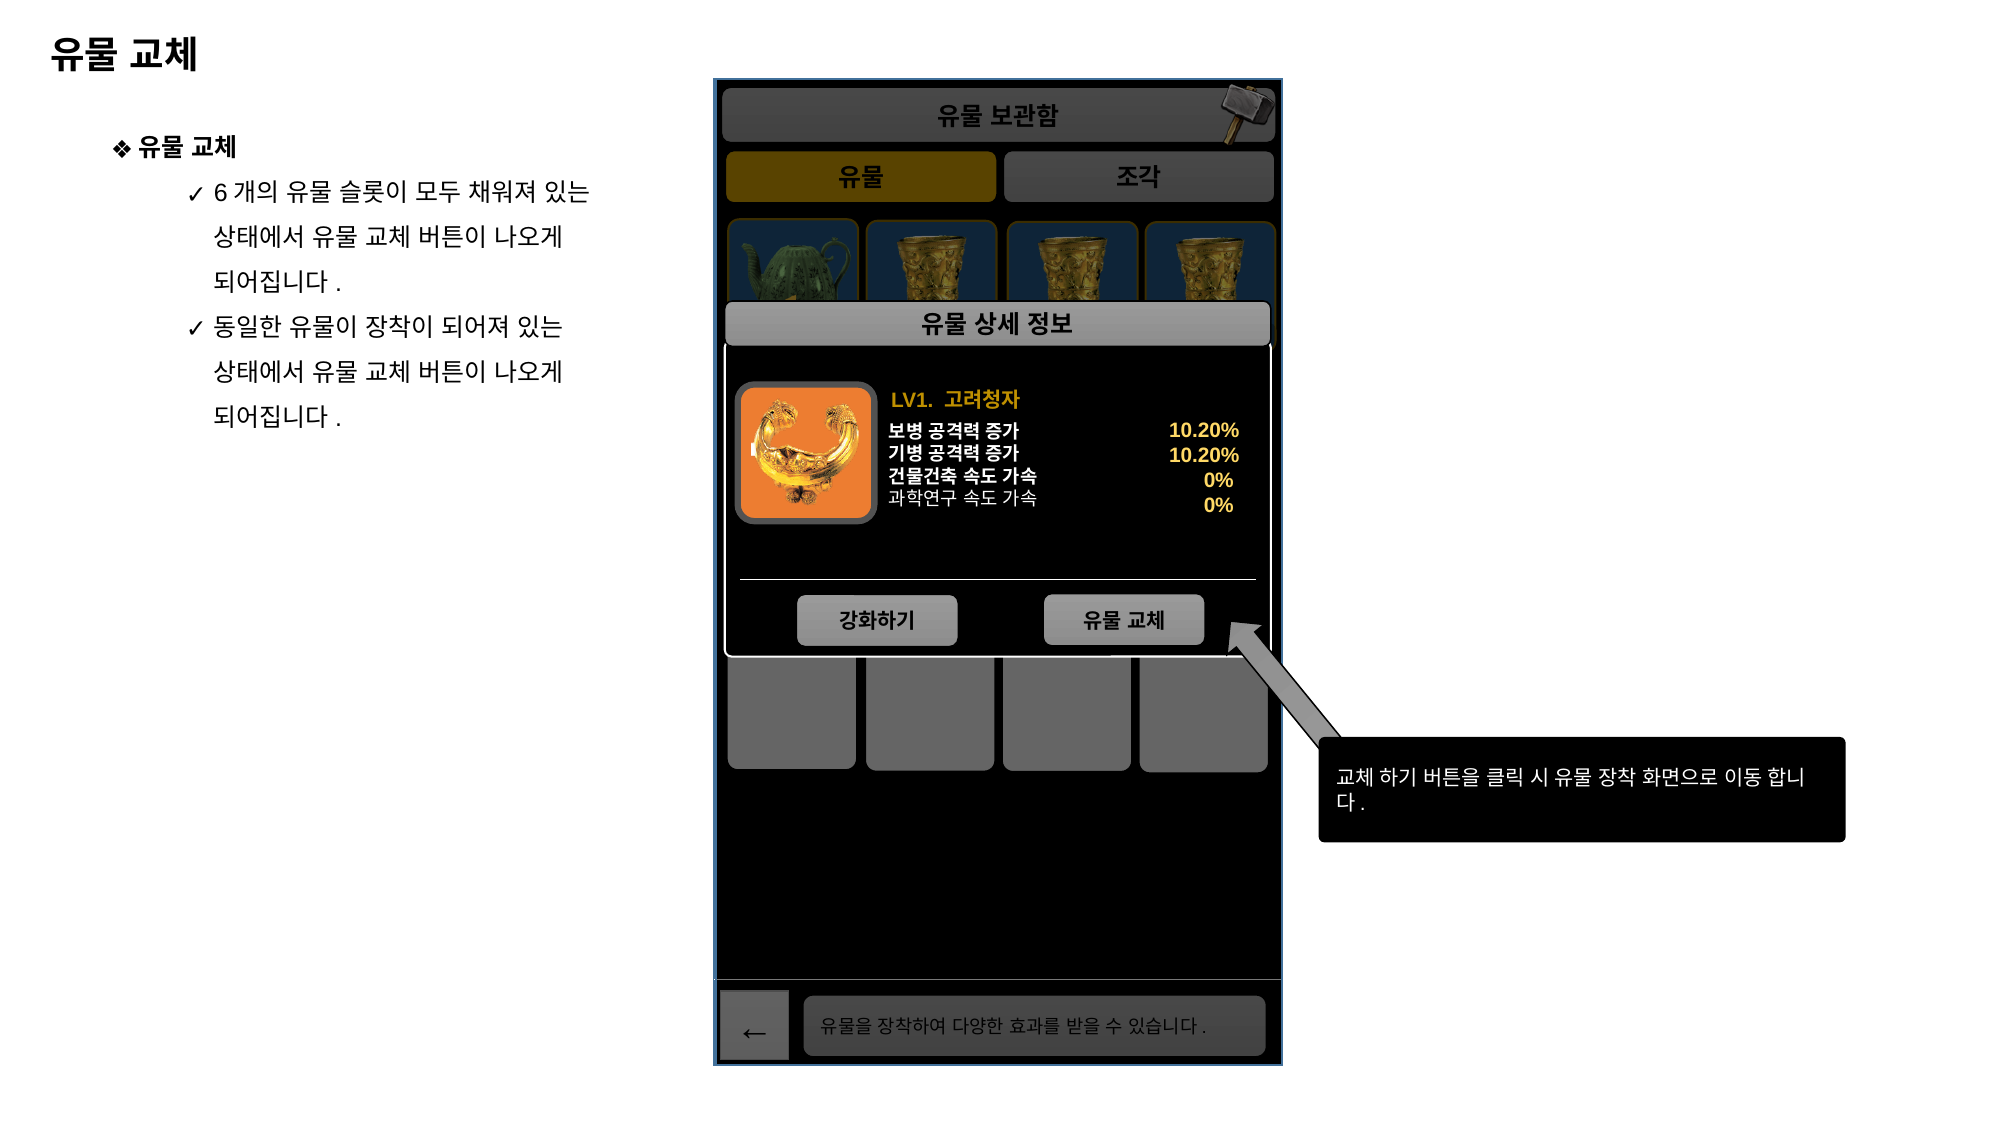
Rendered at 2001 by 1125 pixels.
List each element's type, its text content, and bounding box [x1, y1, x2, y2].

text_box 교체 하기 버튼을 클릭 시 유물 장착 화면으로 이동 합니다. [1319, 738, 1845, 842]
text_box 유물 교체 6개의 유물 슬롯이 모두 채워져 있는 상태에서 유물 교체 버튼이 나오게 되어집니다. 동일한 유물이 장착이 되어져 있는 상태에서 유물 교체 버튼이 나오게 되어집니다. [95, 109, 642, 443]
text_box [724, 300, 1272, 657]
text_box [713, 78, 1283, 1066]
text_box [1287, 671, 1342, 749]
text_box 유물 교체 [35, 23, 231, 84]
